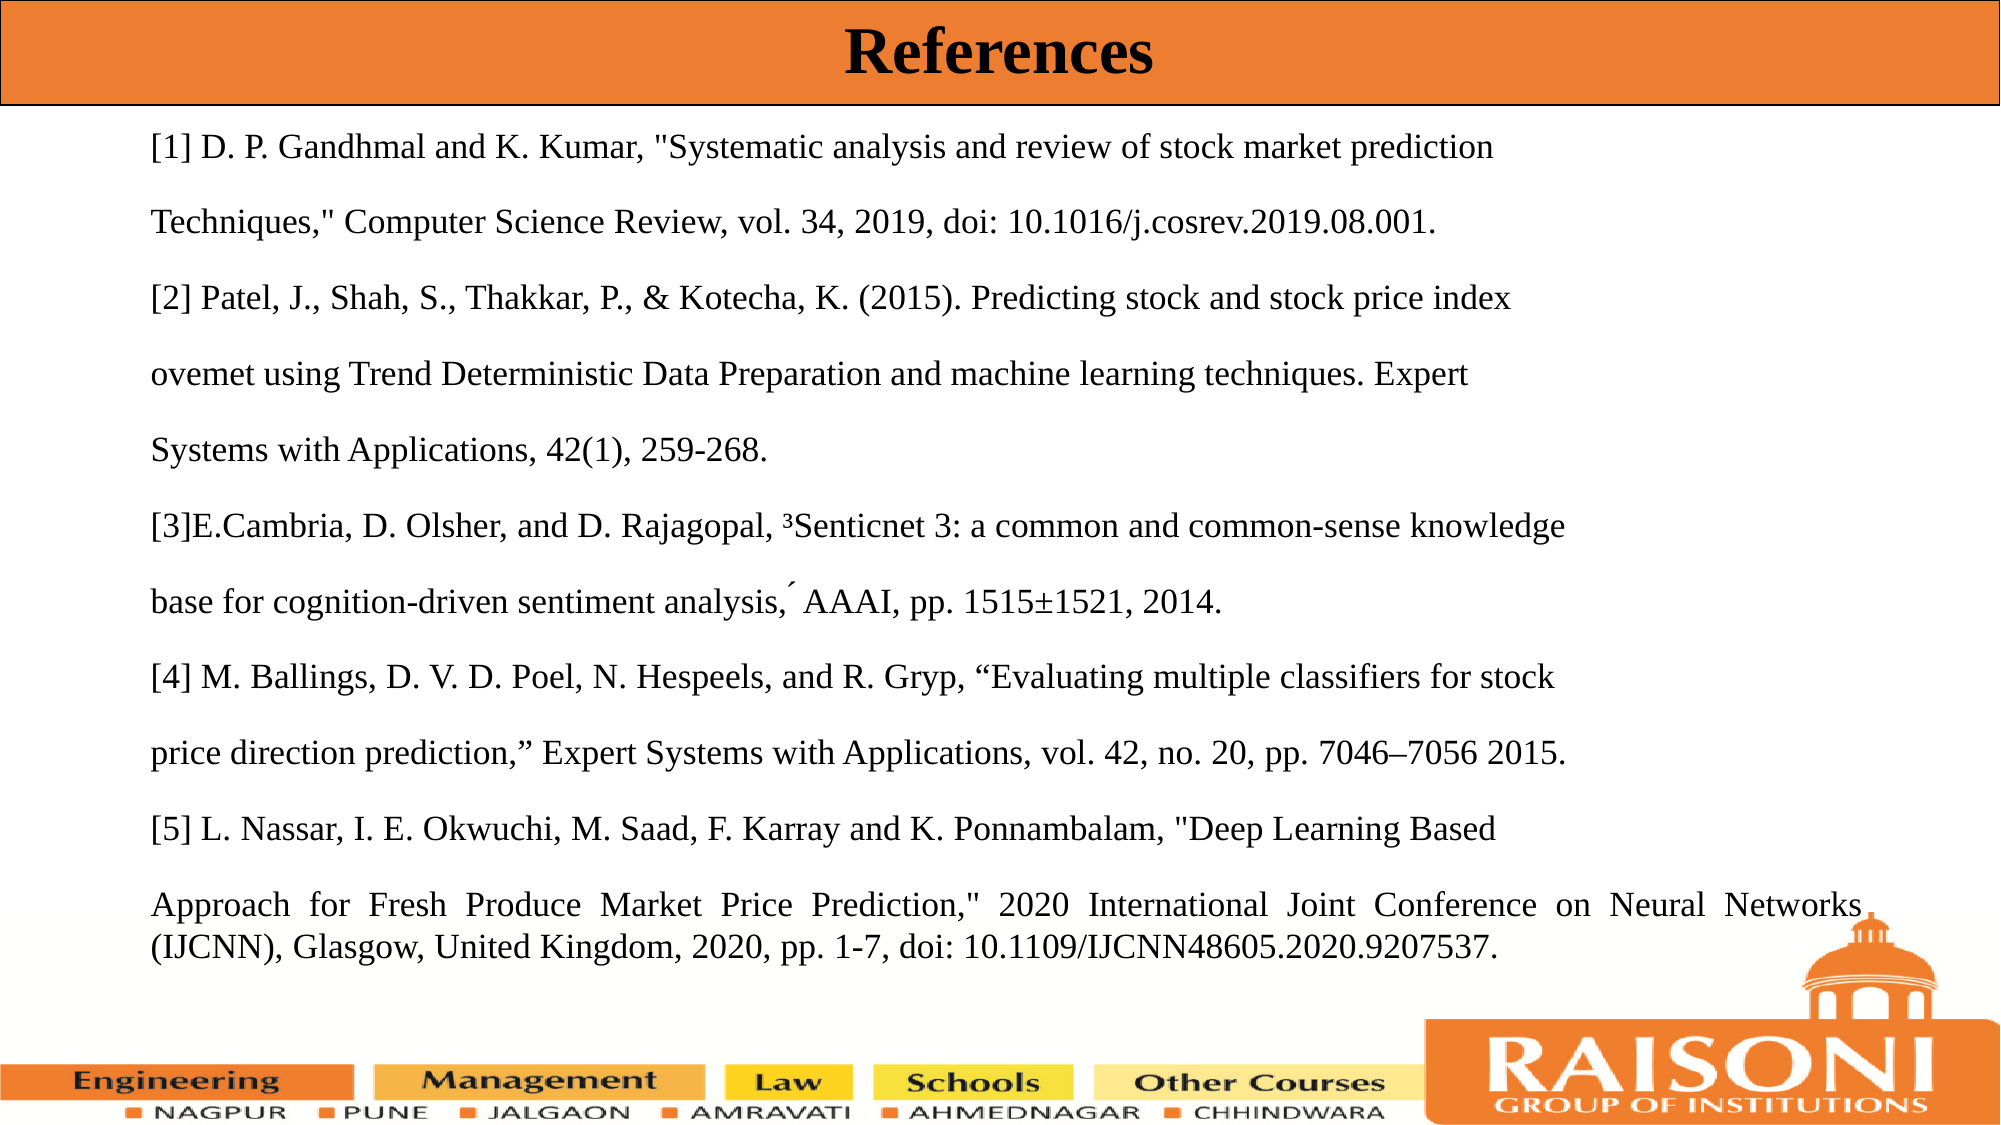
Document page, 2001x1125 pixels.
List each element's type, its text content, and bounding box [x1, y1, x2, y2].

text_box References [0, 0, 2000, 105]
text_box [1] D. P. Gandhmal and K. Kumar, "Systematic analysis and review of stock market prediction Techniques," Computer Science Review, vol. 34, 2019, doi: 10.1016/j.cosrev.2019.08.001. [2] Patel, J., Shah, S., Thakkar, P., & Kotecha, K. (2015). Predicting stock and stock price index ovemet using Trend Deterministic Data Preparation and machine learning techniques. Expert Systems with Applications, 42(1), 259-268. [3]E.Cambria, D. Olsher, and D. Rajagopal, ³Senticnet 3: a common and common-sense knowledge base for cognition-driven sentiment analysis, ́ AAAI, pp. 1515±1521, 2014. [4] M. Ballings, D. V. D. Poel, N. Hespeels, and R. Gryp, “Evaluating multiple classifiers for stock price direction prediction,” Expert Systems with Applications, vol. 42, no. 20, pp. 7046–7056 2015. [5] L. Nassar, I. E. Okwuchi, M. Saad, F. Karray and K. Ponnambalam, "Deep Learning Based Approach for Fresh Produce Market Price Prediction," 2020 International Joint Conference on Neural Networks (IJCNN), Glasgow, United Kingdom, 2020, pp. 1-7, doi: 10.1109/IJCNN48605.2020.9207537. [60, 115, 1878, 910]
picture [0, 912, 2000, 1125]
